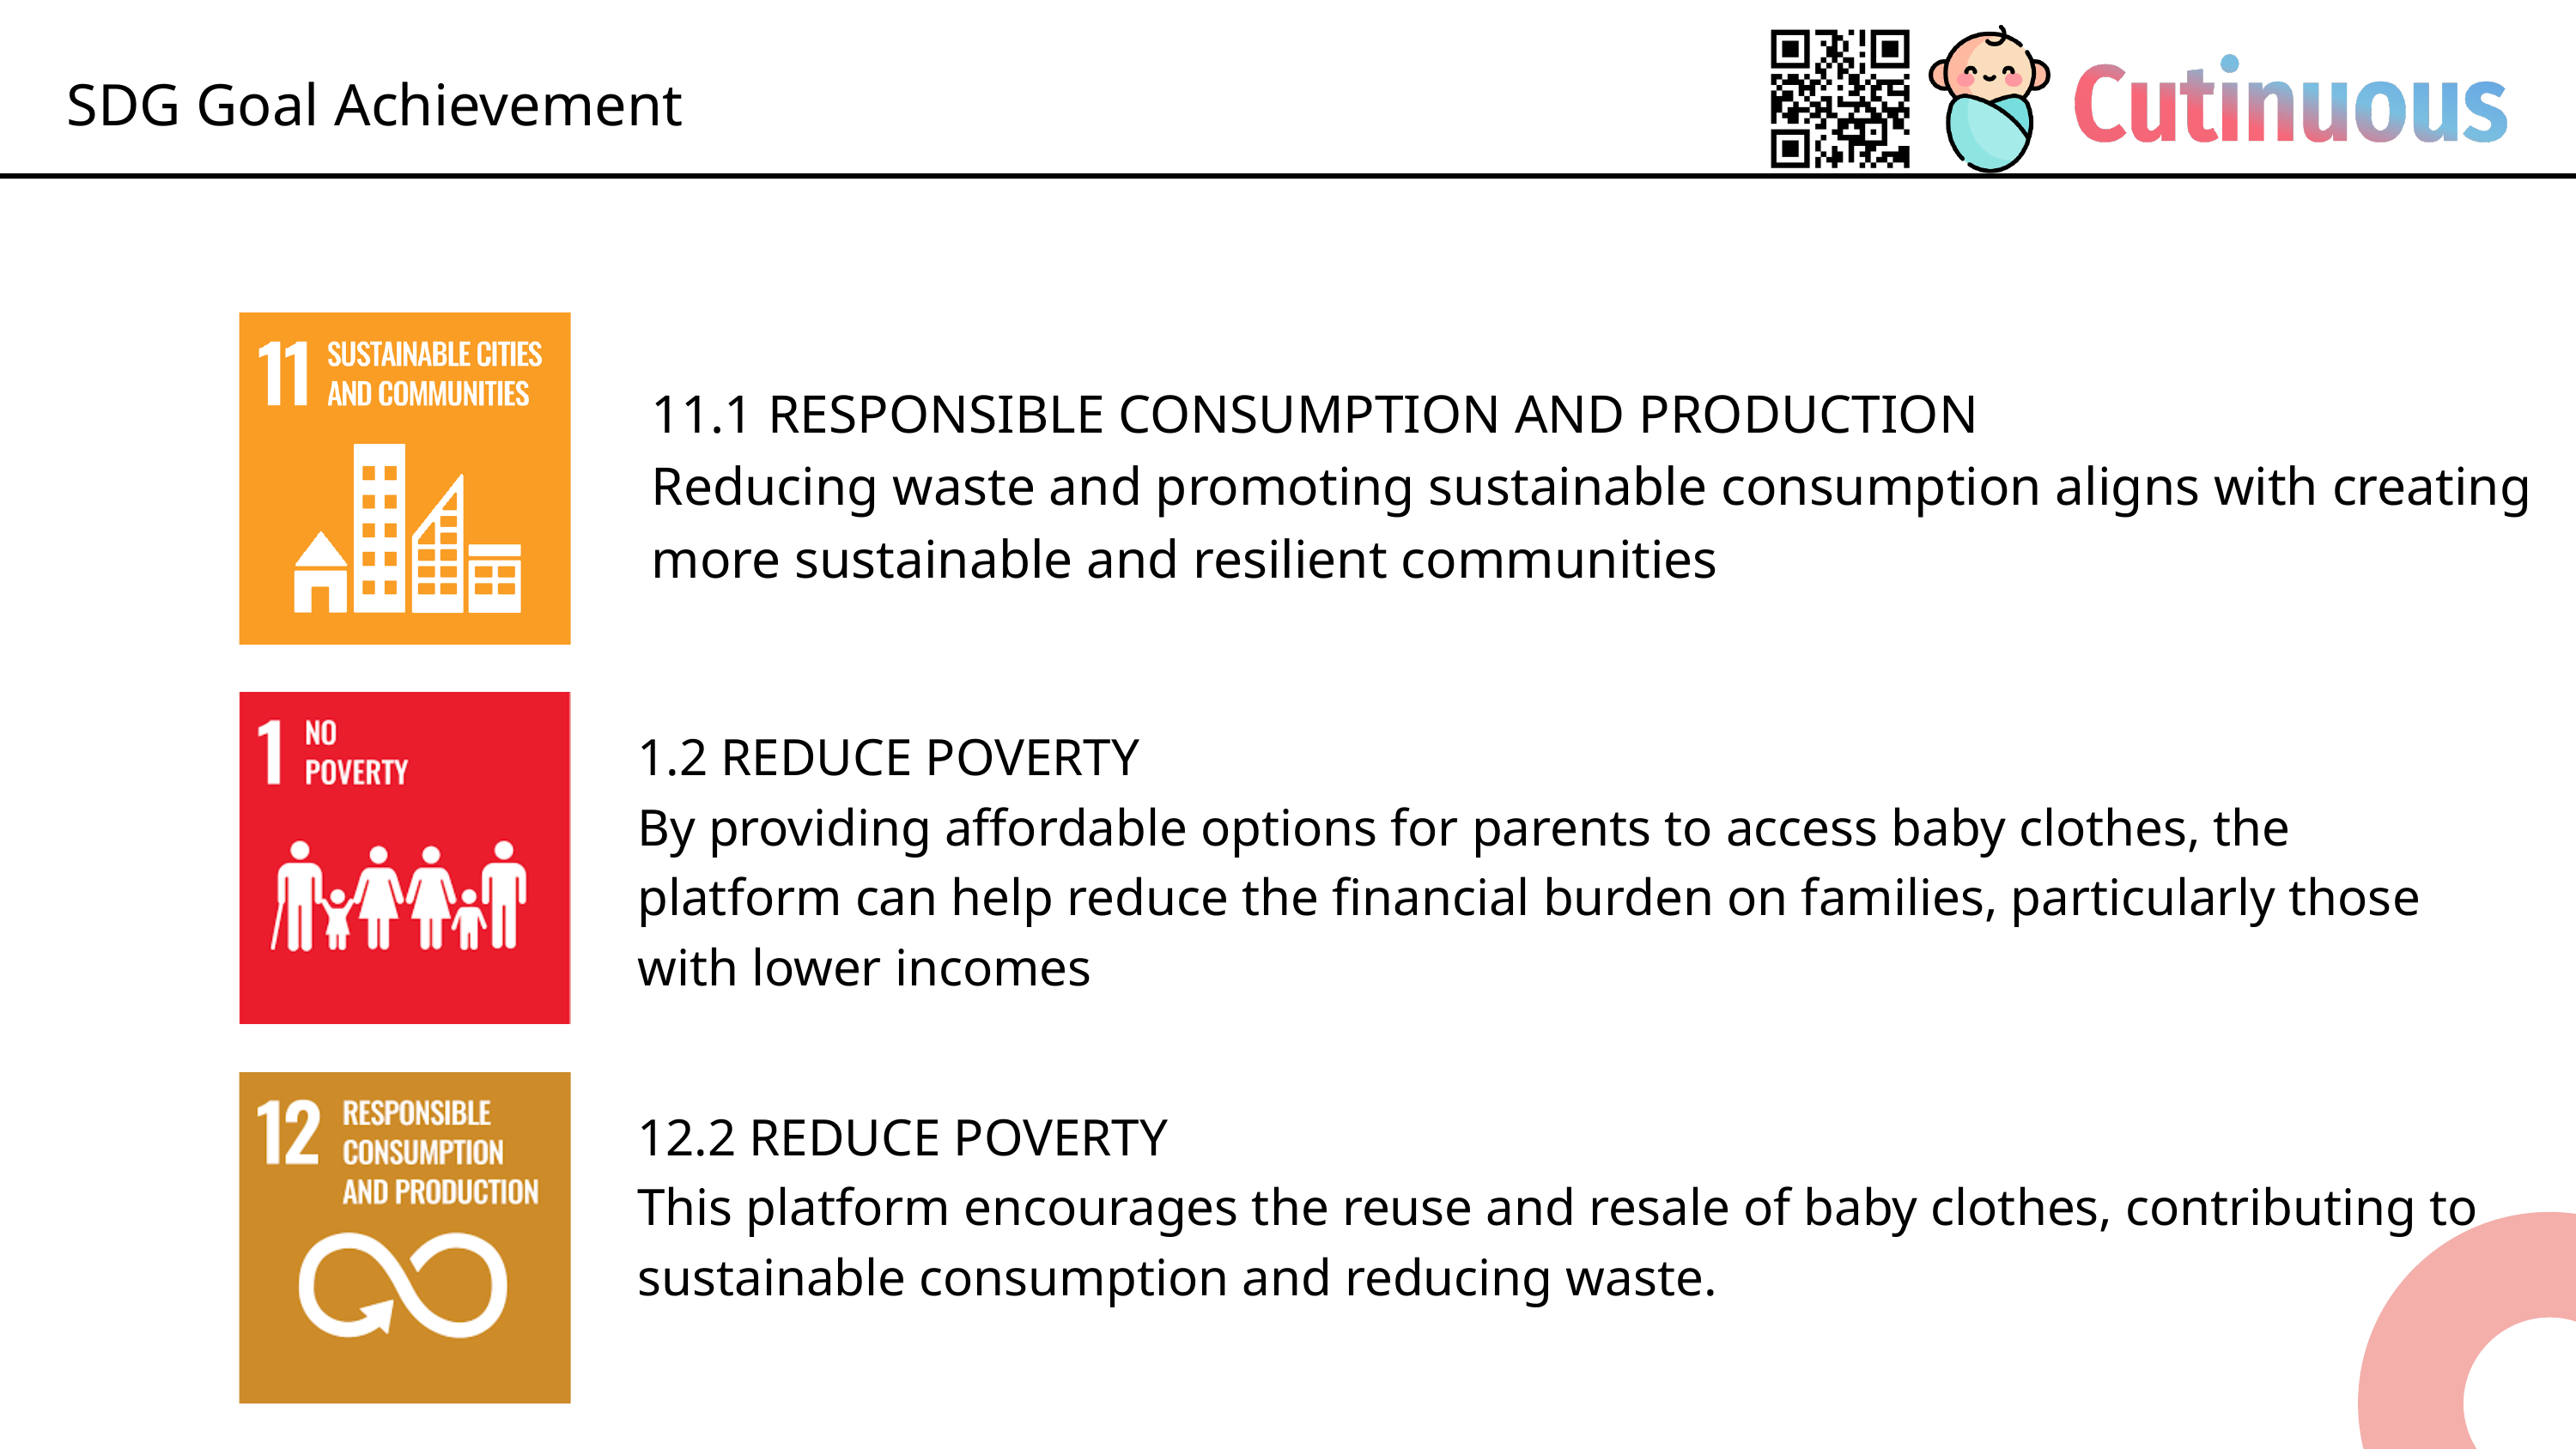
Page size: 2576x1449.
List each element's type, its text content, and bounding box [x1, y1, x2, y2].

text_box [239, 1072, 571, 1404]
text_box 12.2 REDUCE POVERTY This platform encourages the reuse and resale of baby clothes, contributing to sustainable consumption and reducing waste. [637, 1095, 2550, 1307]
text_box [2063, 38, 2518, 173]
text_box [239, 312, 571, 645]
text_box [1914, 24, 2064, 173]
text_box 11.1 RESPONSIBLE CONSUMPTION AND PRODUCTION Reducing waste and promoting sustainable consumption aligns with creating more sustainable and resilient communities [651, 370, 2537, 589]
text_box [2357, 1211, 2576, 1449]
text_box [239, 692, 571, 1024]
text_box [1765, 25, 1915, 173]
text_box SDG Goal Achievement [66, 57, 1665, 137]
text_box 1.2 REDUCE POVERTY By providing affordable options for parents to access baby clothes, the platform can help reduce the financial burden on families, particularly those with lower incomes [637, 715, 2508, 997]
